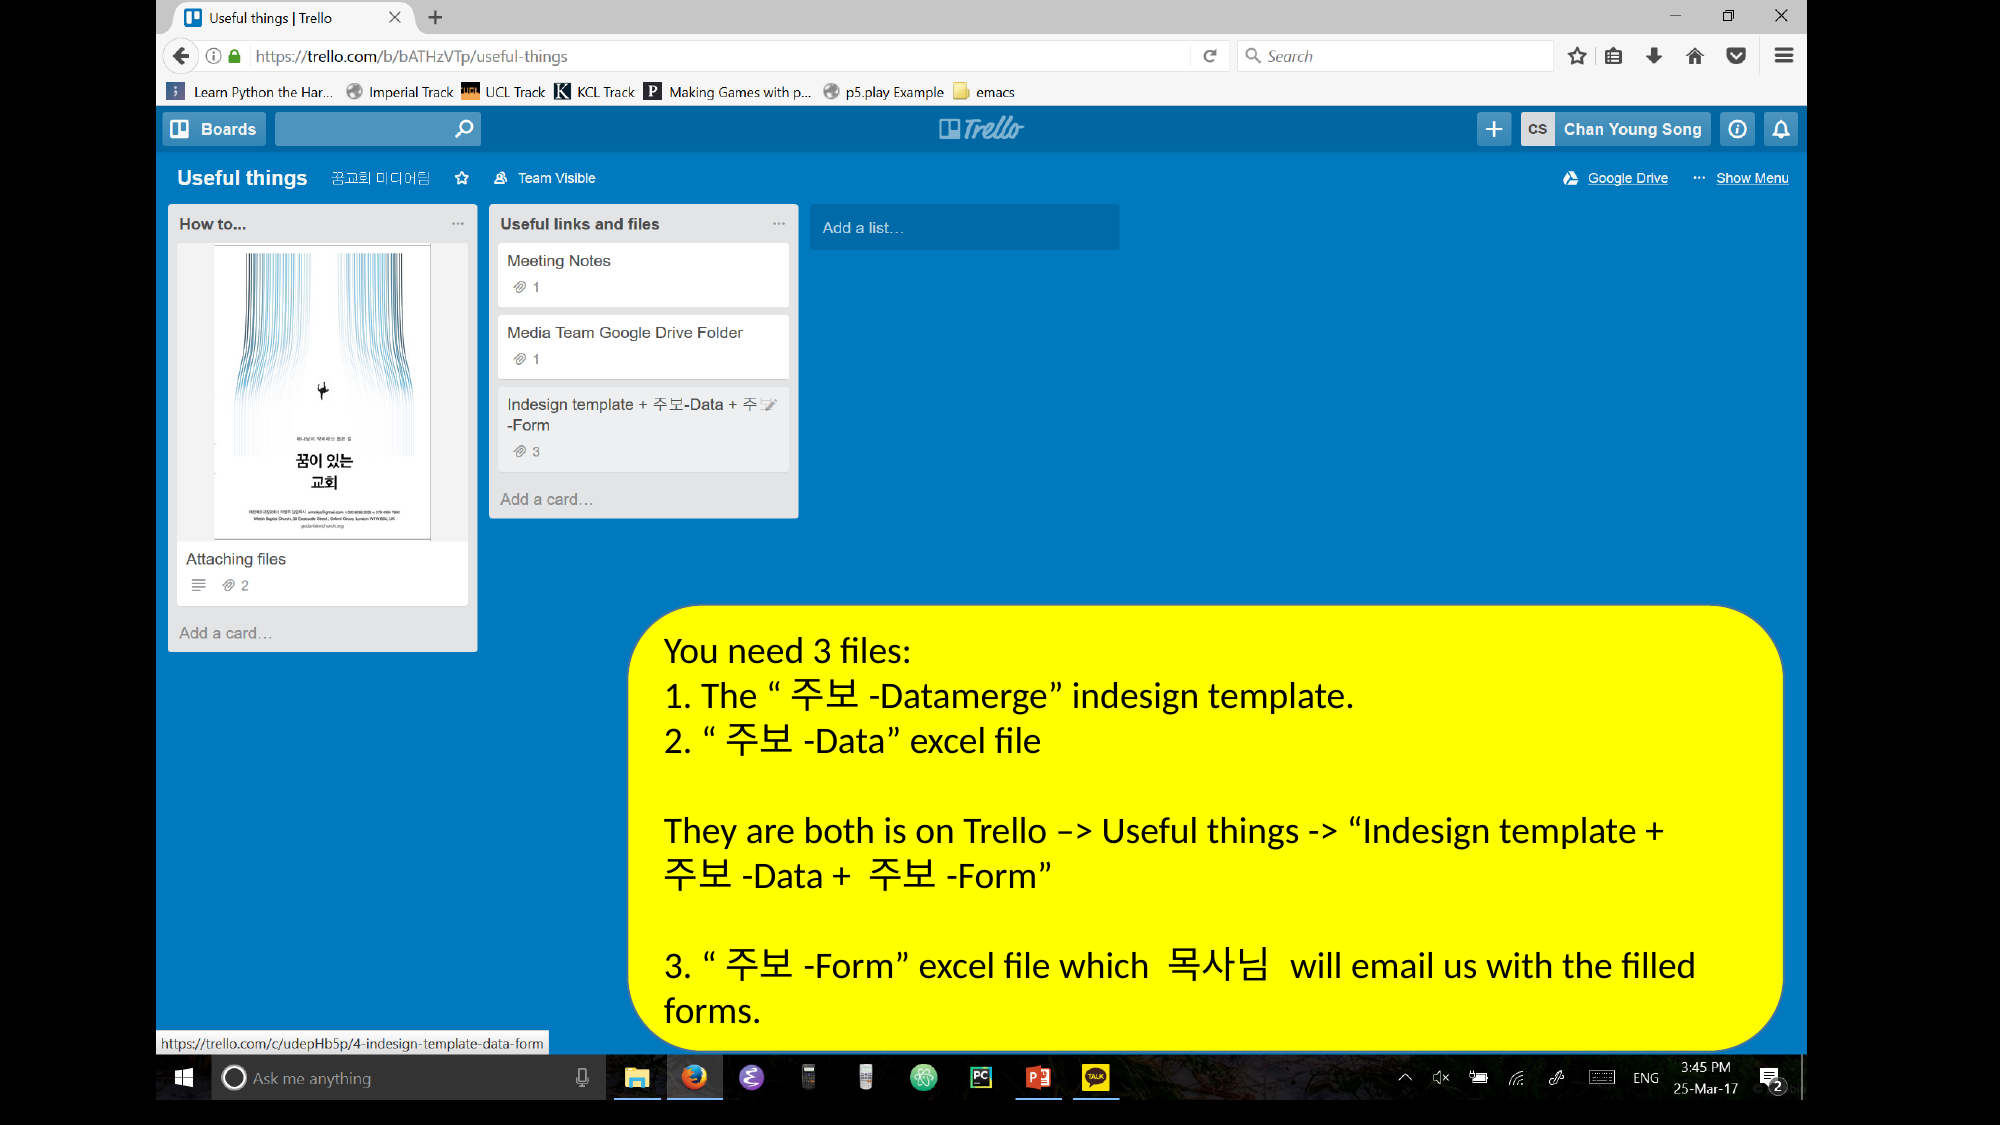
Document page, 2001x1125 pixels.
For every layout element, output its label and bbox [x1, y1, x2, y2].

picture [156, 0, 1807, 1100]
